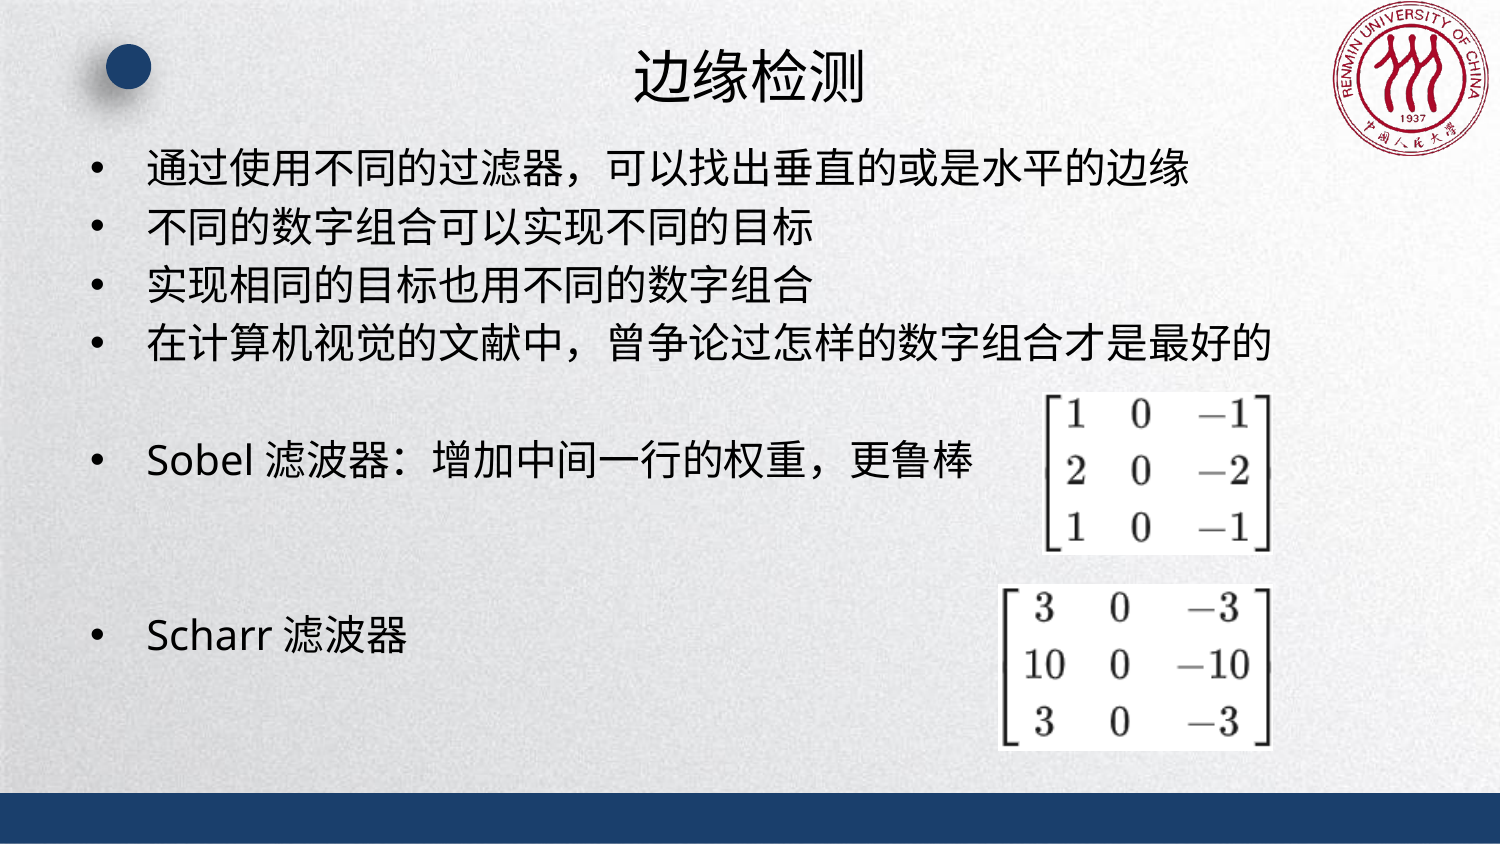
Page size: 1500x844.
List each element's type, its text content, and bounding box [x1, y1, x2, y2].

list 通过使用不同的过滤器，可以找出垂直的或是水平的边缘 不同的数字组合可以实现不同的目标 实现相同的目标也用不同的数字组合 在计算机视觉的文献中，曾争论过怎样的数字组合才是最好的 Sobel滤波器：增加中间一行的权重，更鲁棒 Scharr滤波器 [75, 134, 1425, 781]
picture [0, 0, 1500, 793]
title 边缘检测 [75, 33, 1425, 116]
